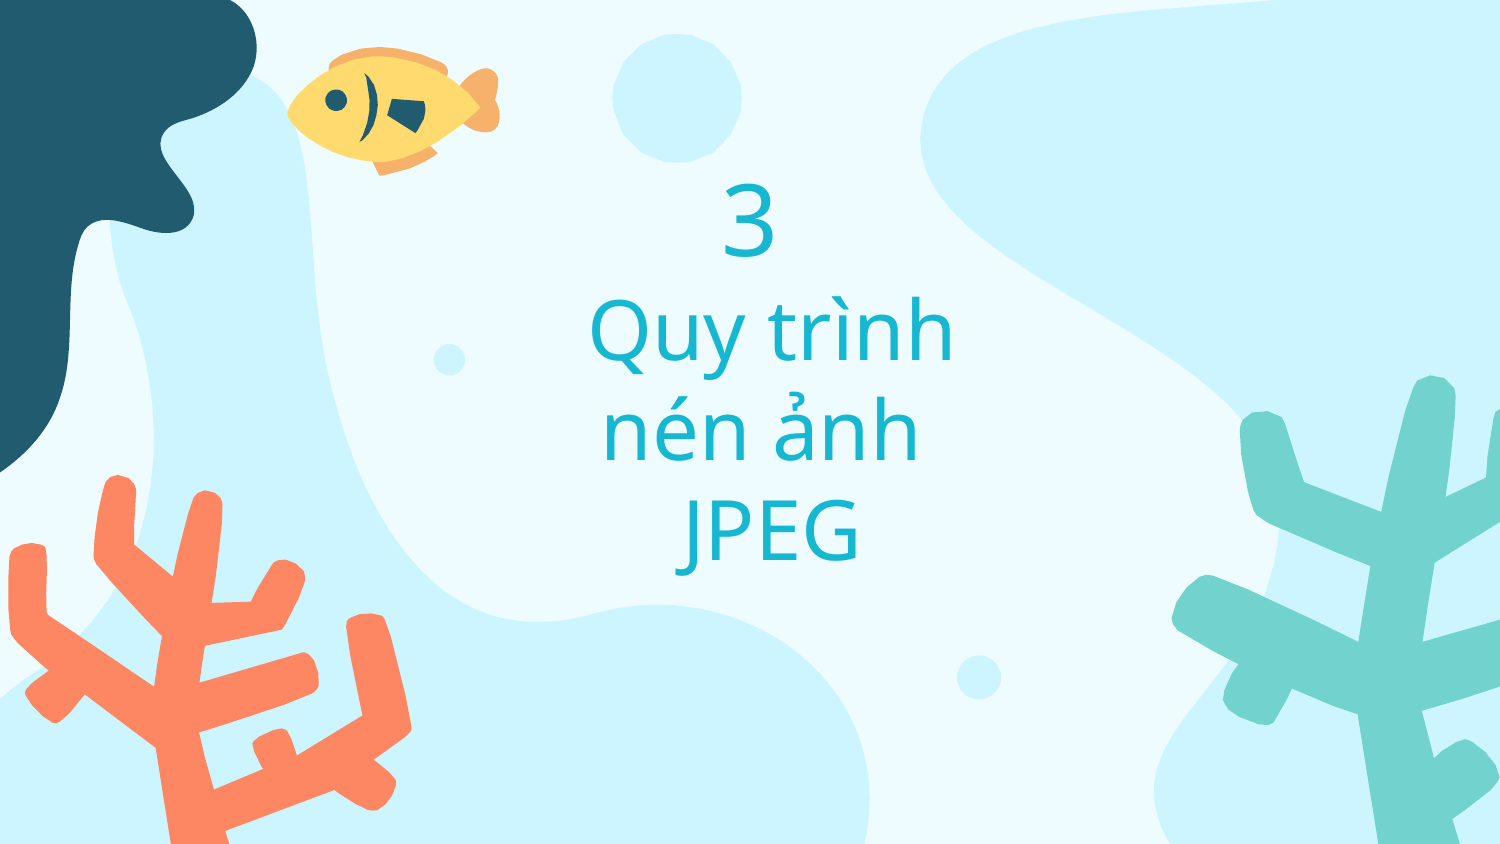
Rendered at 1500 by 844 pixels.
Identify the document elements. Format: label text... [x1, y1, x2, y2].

text_box [8, 474, 412, 844]
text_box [287, 56, 488, 176]
title 3 [498, 182, 1002, 277]
title Quy trình nén ảnh JPEG [521, 472, 1024, 593]
text_box [1171, 375, 1500, 844]
text_box [0, 0, 257, 473]
